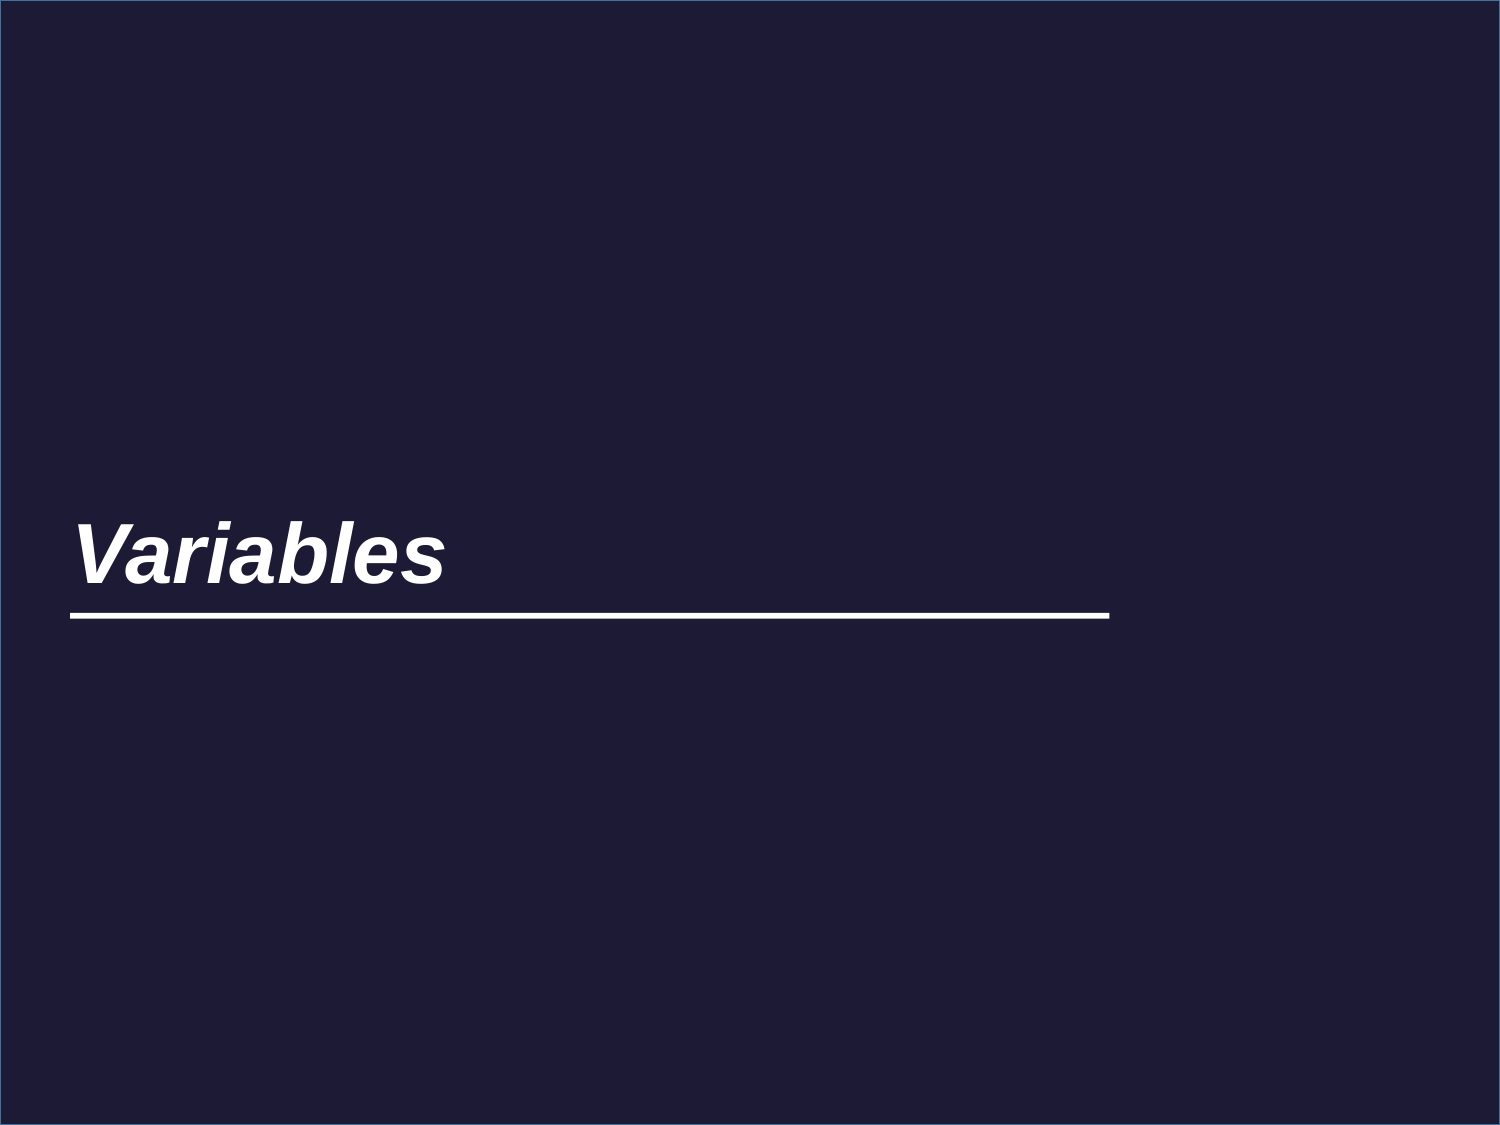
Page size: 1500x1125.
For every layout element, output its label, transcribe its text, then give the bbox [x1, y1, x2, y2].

title Variables [63, 483, 1415, 628]
